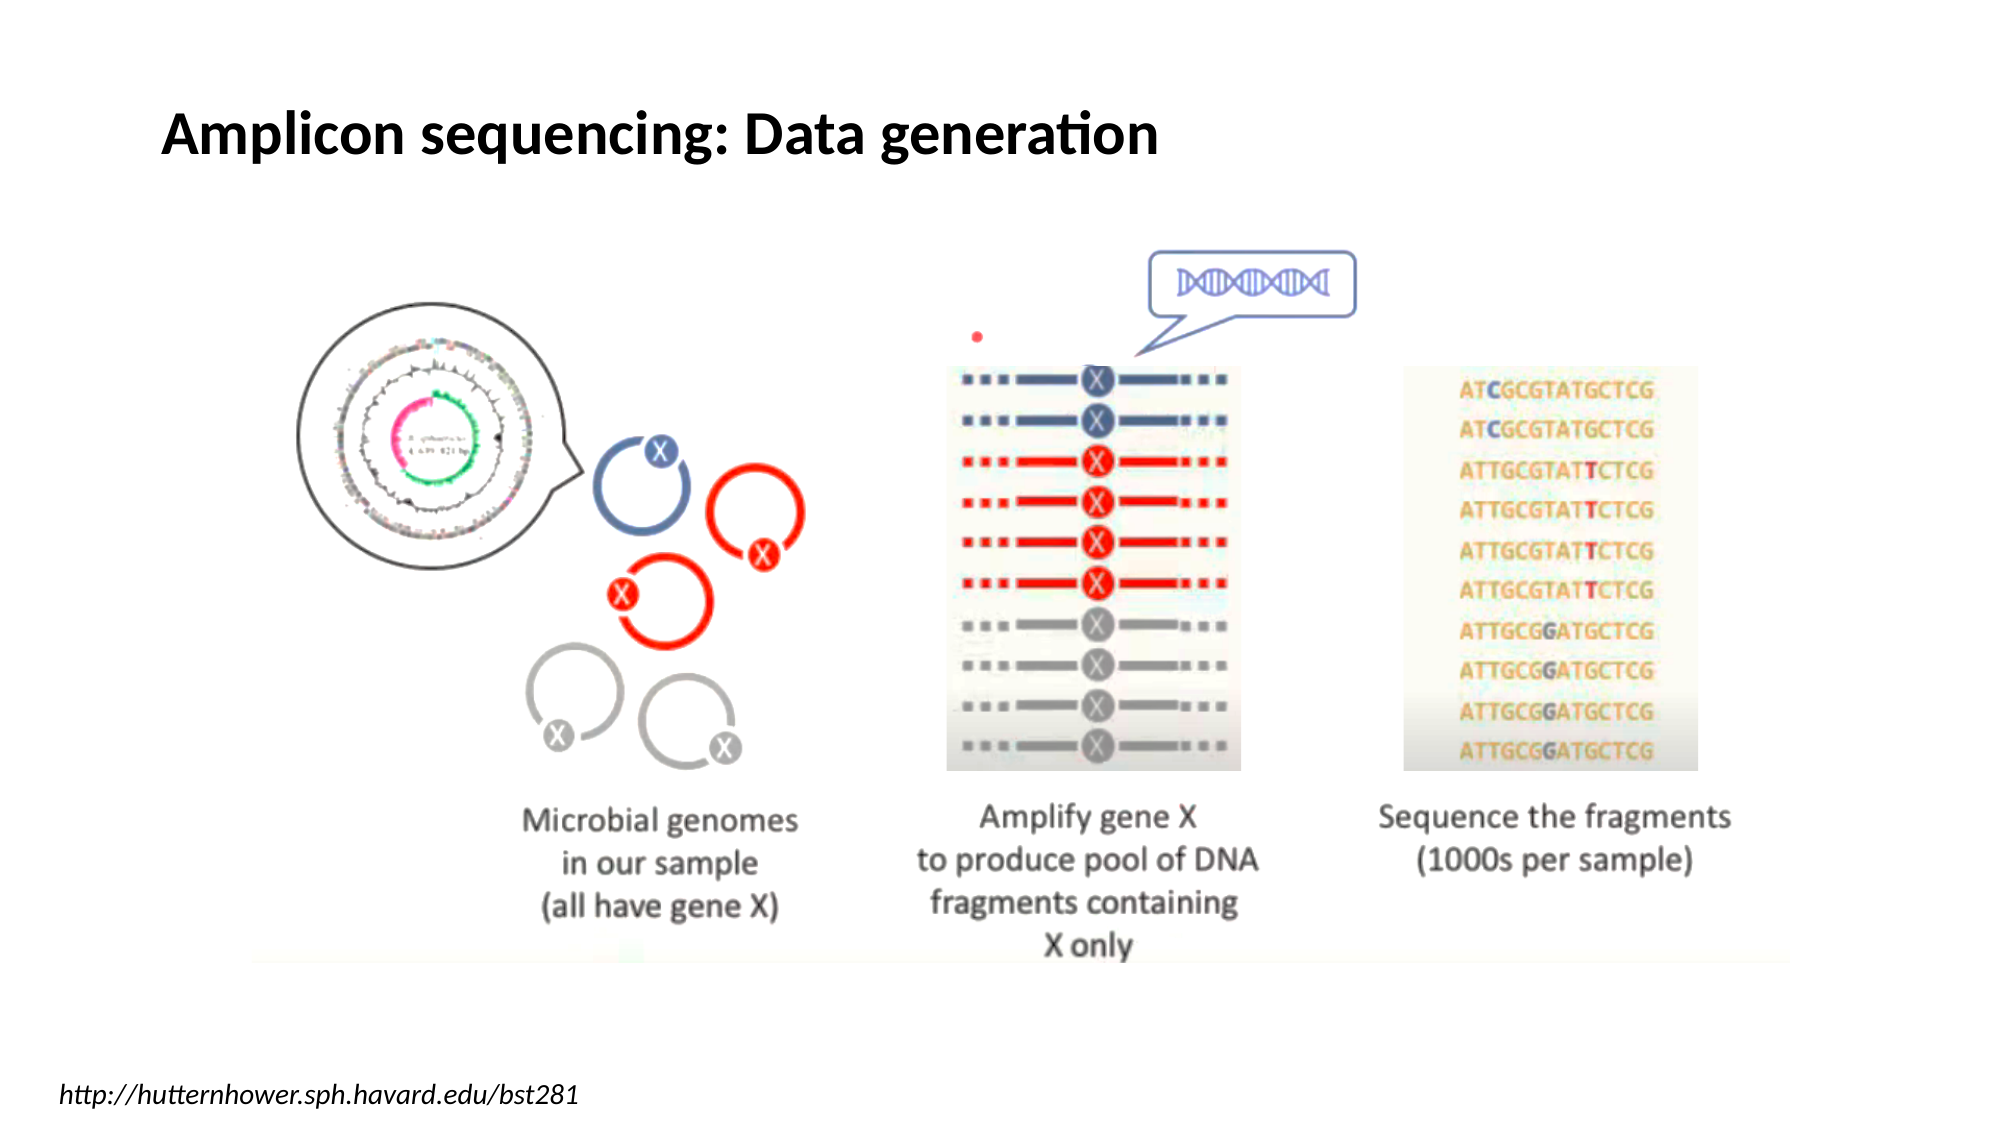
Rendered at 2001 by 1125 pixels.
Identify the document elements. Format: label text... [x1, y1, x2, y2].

text_box Amplicon sequencing: Data generation [146, 84, 1177, 175]
text_box http://hutternhower.sph.havard.edu/bst281 [44, 1067, 1906, 1118]
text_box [251, 230, 1790, 963]
